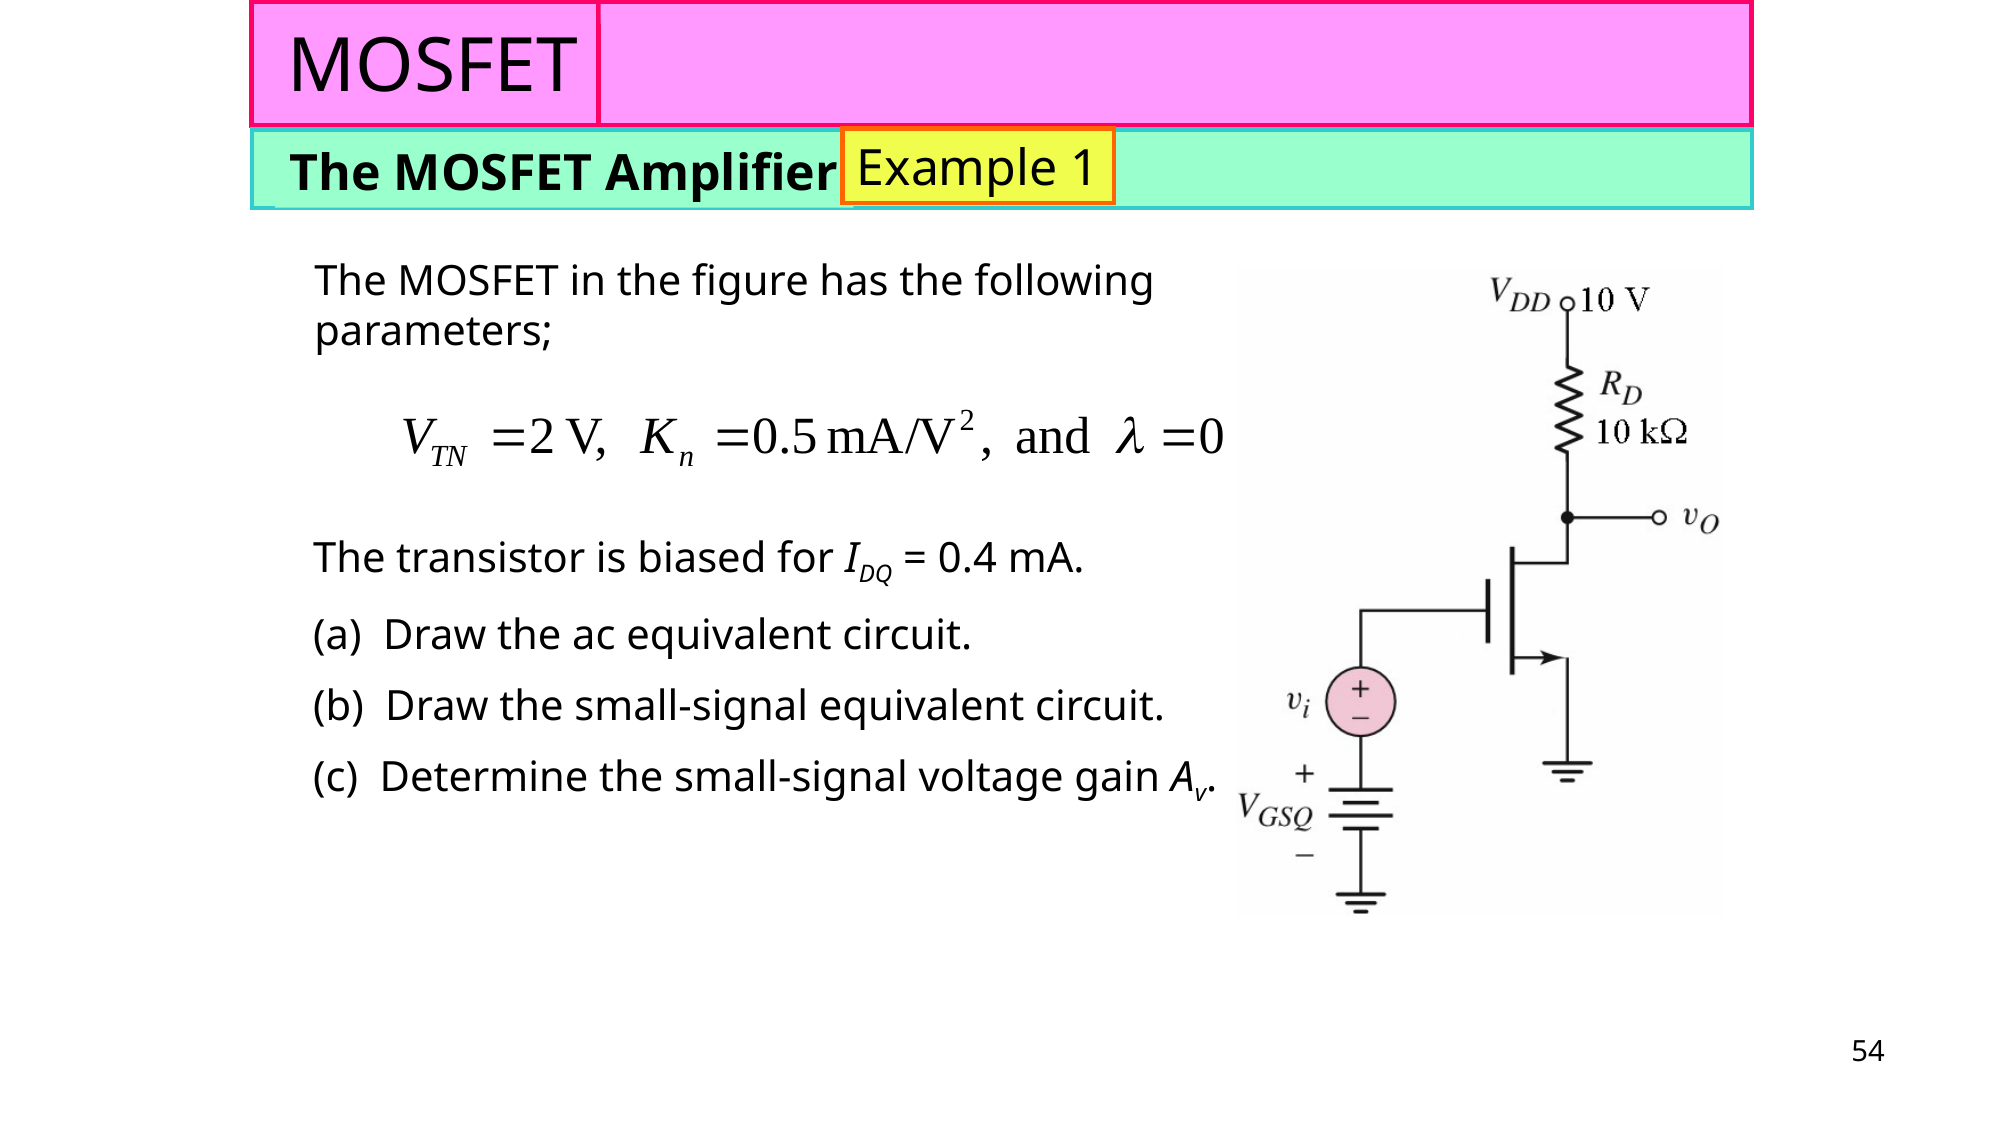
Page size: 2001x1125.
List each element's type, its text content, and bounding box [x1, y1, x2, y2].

picture [1235, 266, 1724, 918]
text_box [252, 129, 842, 208]
text_box The transistor is biased for IDQ = 0.4 mA. (a) Draw the ac equivalent circuit. (b) Draw the small-signal equivalent circuit. (c) Determine the small-signal voltage gain Av. [298, 522, 1230, 814]
text_box The MOSFET in the figure has the following parameters; [299, 246, 1319, 362]
text_box [251, 1, 598, 126]
text_box [854, 129, 1752, 208]
text_box [599, 1, 1752, 126]
text_box Example 1 [842, 128, 1115, 204]
text_box MOSFET [273, 9, 594, 115]
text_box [397, 396, 1232, 481]
text_box The MOSFET Amplifier [274, 132, 854, 208]
slide_number 54 [1433, 1024, 1901, 1103]
